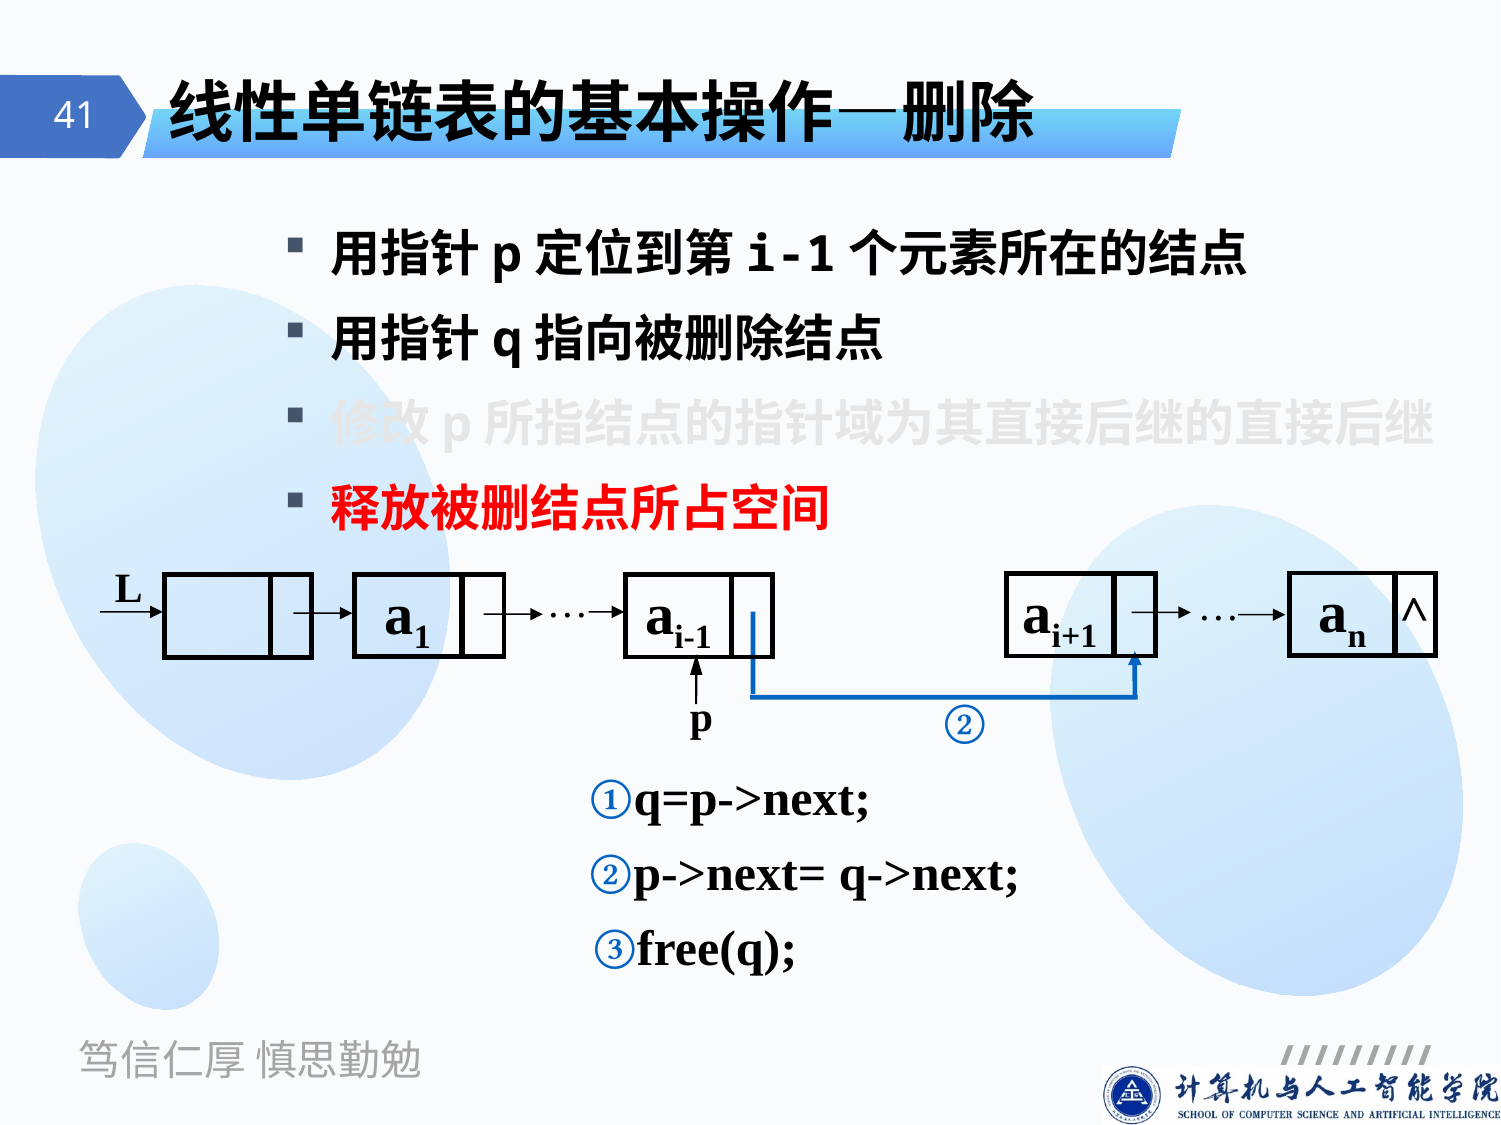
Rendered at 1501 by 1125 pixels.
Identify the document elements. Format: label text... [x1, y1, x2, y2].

picture [1102, 1065, 1501, 1125]
text_box [730, 574, 773, 658]
text_box a1 [354, 574, 461, 657]
text_box ②p->next= q->next; [575, 833, 1263, 908]
text_box 用指针p定位到第i-1个元素所在的结点 用指针q指向被删除结点 修改p所指结点的指针域为其直接后继的直接后继 释放被删结点所占空间 [193, 214, 1470, 890]
text_box [1128, 656, 1142, 699]
text_box [690, 658, 703, 682]
text_box ai+1 [1006, 573, 1113, 656]
text_box [270, 574, 312, 658]
title 线性单链表的基本操作—删除 [152, 59, 1181, 158]
text_box … [1182, 570, 1296, 636]
text_box ai-1 [625, 574, 730, 658]
text_box ② [928, 683, 1002, 758]
text_box ①q=p->next; [575, 758, 1263, 833]
text_box [1238, 608, 1286, 621]
text_box [462, 574, 504, 657]
text_box p [675, 682, 738, 747]
text_box [588, 605, 625, 619]
text_box [1131, 606, 1191, 619]
text_box an [1289, 572, 1393, 656]
text_box L [100, 552, 158, 618]
text_box [1114, 573, 1156, 656]
text_box [164, 574, 270, 658]
text_box … [531, 568, 645, 633]
text_box ③free(q); [578, 908, 813, 983]
text_box ^ [1393, 572, 1436, 656]
text_box [293, 606, 353, 620]
